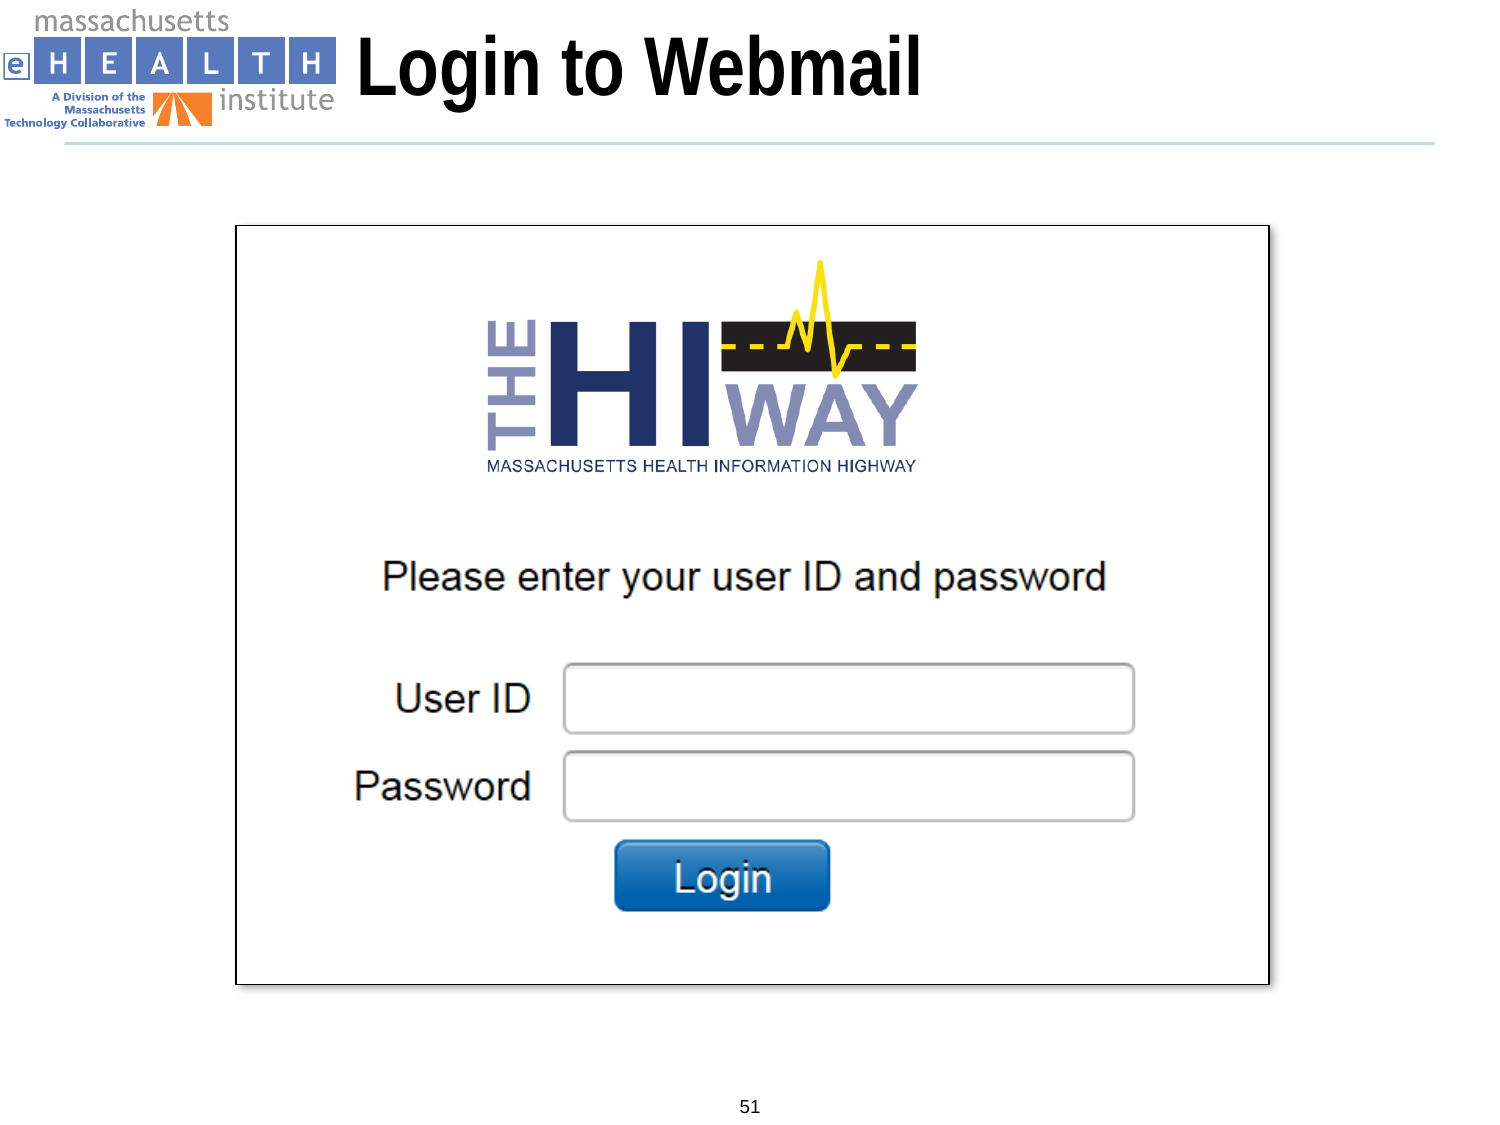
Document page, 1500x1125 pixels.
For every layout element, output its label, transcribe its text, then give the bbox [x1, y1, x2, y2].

title Login to Webmail [341, 0, 1500, 125]
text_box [235, 225, 1270, 985]
slide_number 51 [712, 1087, 788, 1113]
